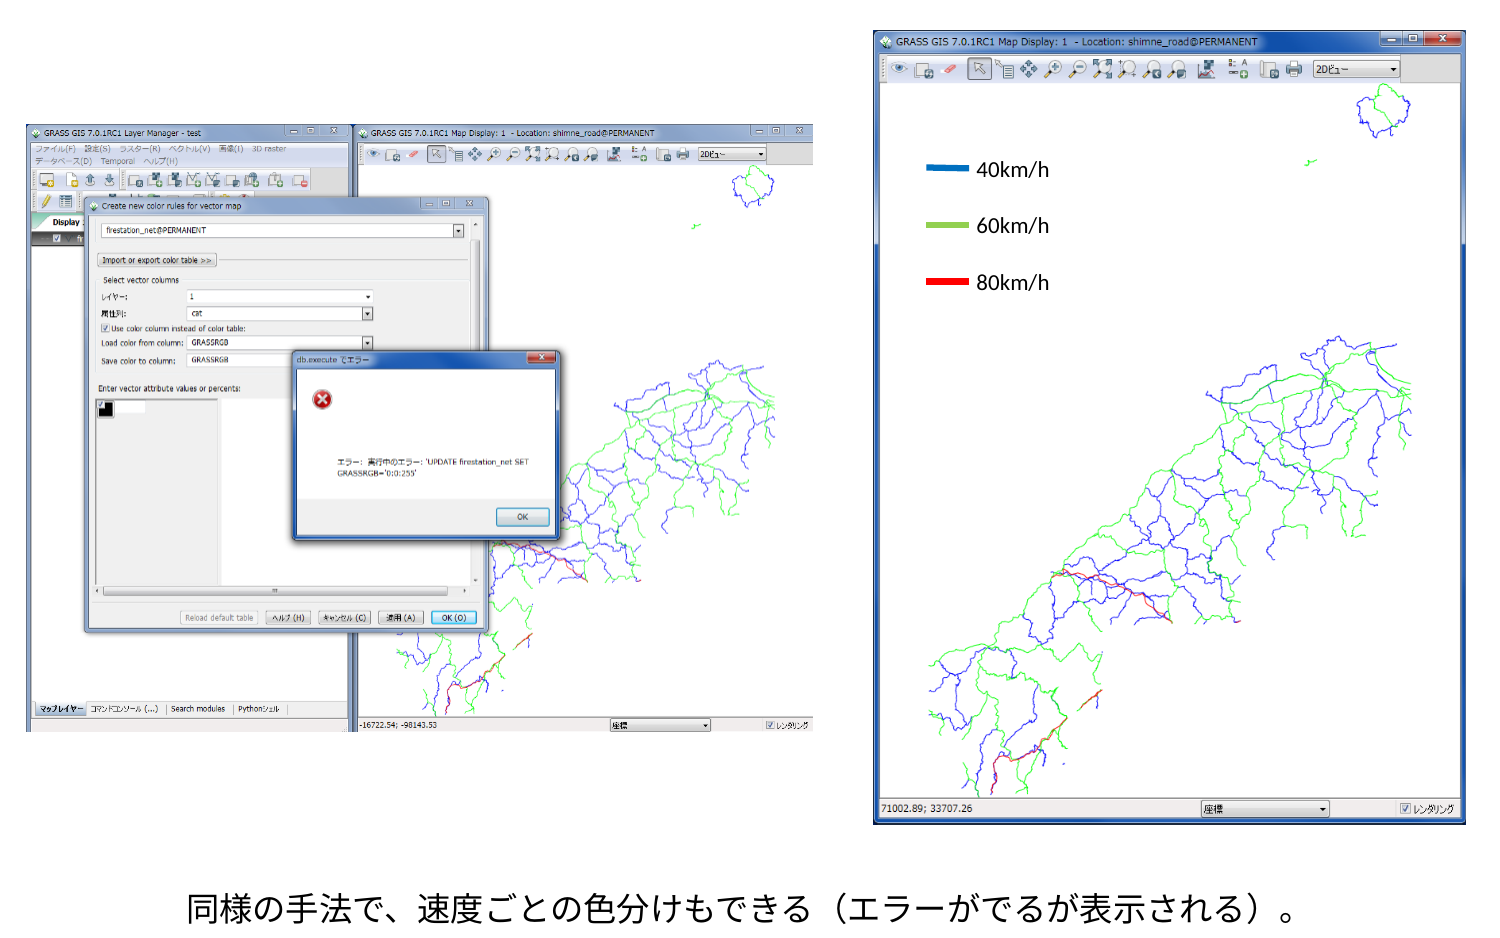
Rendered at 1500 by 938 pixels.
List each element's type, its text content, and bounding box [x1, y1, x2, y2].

picture [26, 124, 813, 732]
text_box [873, 30, 1466, 825]
text_box 同様の手法で、速度ごとの色分けもできる（エラーがでるが表示される）。 [171, 881, 1329, 936]
